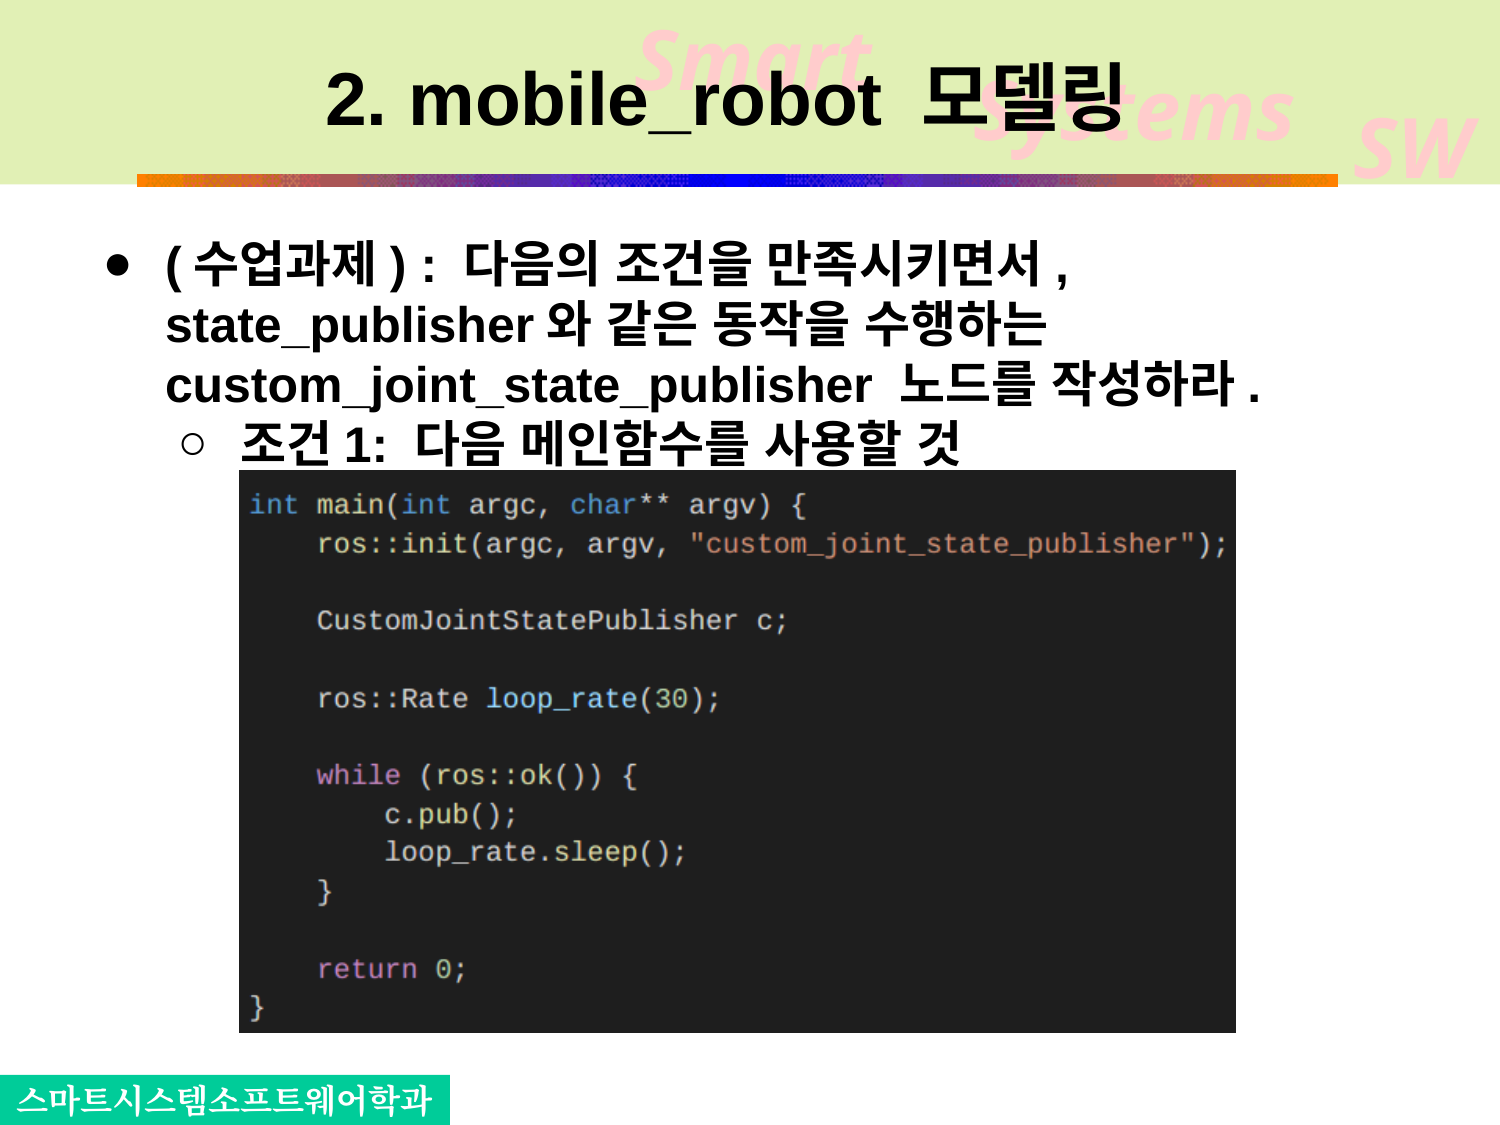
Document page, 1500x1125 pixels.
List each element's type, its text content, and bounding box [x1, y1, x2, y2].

picture [137, 175, 1338, 187]
text_box (수업과제) : 다음의 조건을 만족시키면서, state_publisher와 같은 동작을 수행하는 custom_joint_state_publisher 노드를 작성하라. 조건1: 다음 메인함수를 사용할 것 [74, 224, 1425, 1010]
title 2. mobile_robot 모델링 [62, 15, 1413, 175]
picture [239, 470, 1236, 1034]
